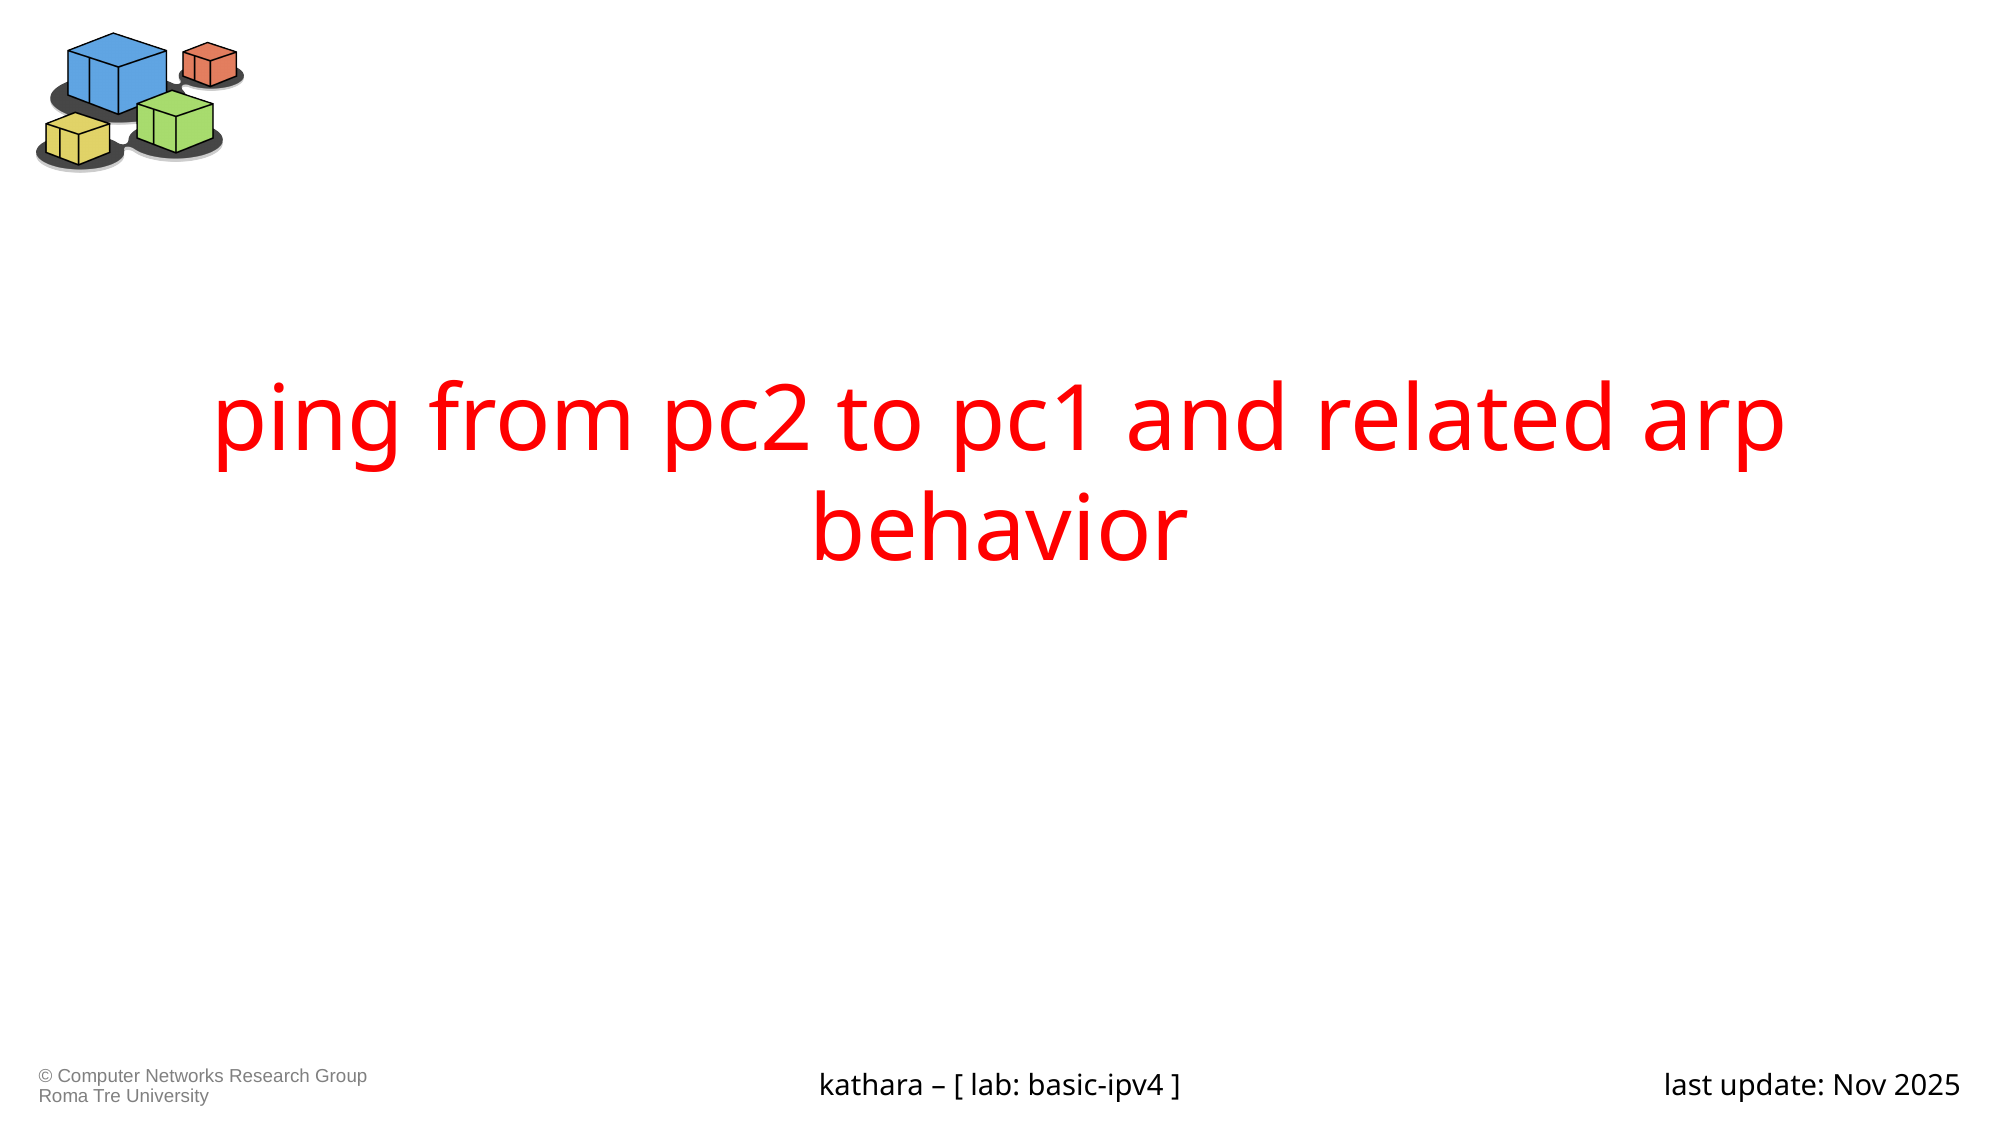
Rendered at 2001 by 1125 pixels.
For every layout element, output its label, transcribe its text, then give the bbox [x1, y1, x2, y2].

picture [36, 32, 244, 173]
footer kathara – [ lab: basic-ipv4 ] [511, 1058, 1489, 1114]
title ping from pc2 to pc1 and related arp behavior [99, 375, 1900, 563]
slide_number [1519, 1058, 1977, 1114]
